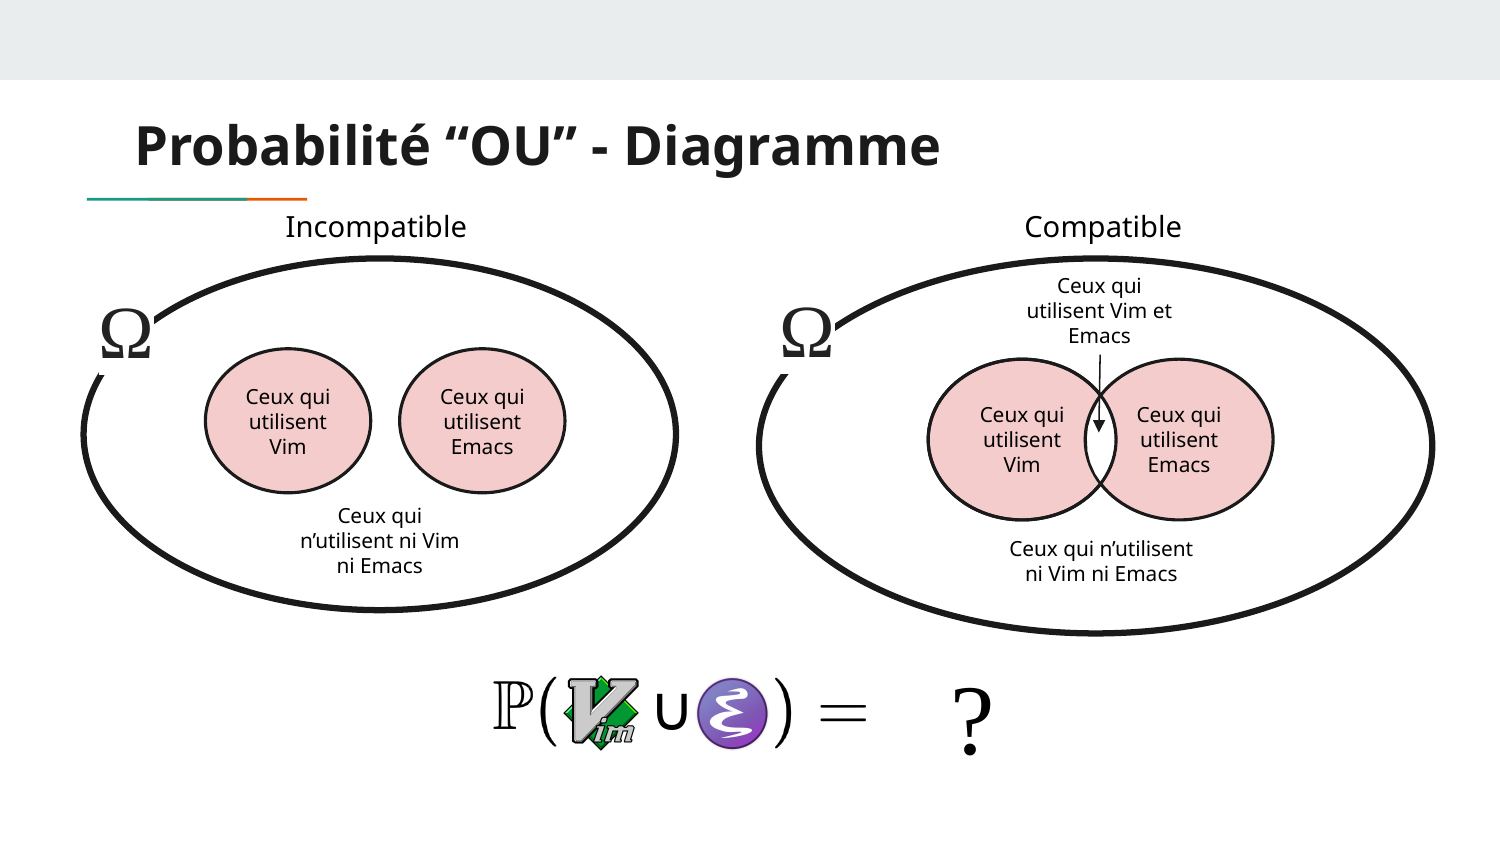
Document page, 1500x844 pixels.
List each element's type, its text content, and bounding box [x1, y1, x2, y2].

text_box Ceux qui utilisent Vim et Emacs [1011, 280, 1188, 340]
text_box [439, 588, 1061, 842]
text_box Ceux qui utilisent Emacs [399, 348, 565, 493]
text_box Ceux qui n’utilisent ni Vim ni Emacs [274, 514, 486, 567]
text_box Ω [83, 268, 138, 322]
title Probabilité “OU” - Diagramme [119, 96, 1381, 184]
text_box [758, 258, 1433, 634]
text_box [83, 258, 677, 611]
text_box Ceux qui n’utilisent ni Vim ni Emacs [990, 531, 1212, 591]
text_box Ceux qui utilisent Vim [205, 348, 371, 493]
text_box Ω [764, 267, 826, 327]
text_box Compatible [864, 209, 1343, 244]
text_box [928, 359, 1117, 520]
text_box Incompatible [137, 209, 616, 244]
text_box Ceux qui utilisent Emacs [1101, 359, 1274, 520]
